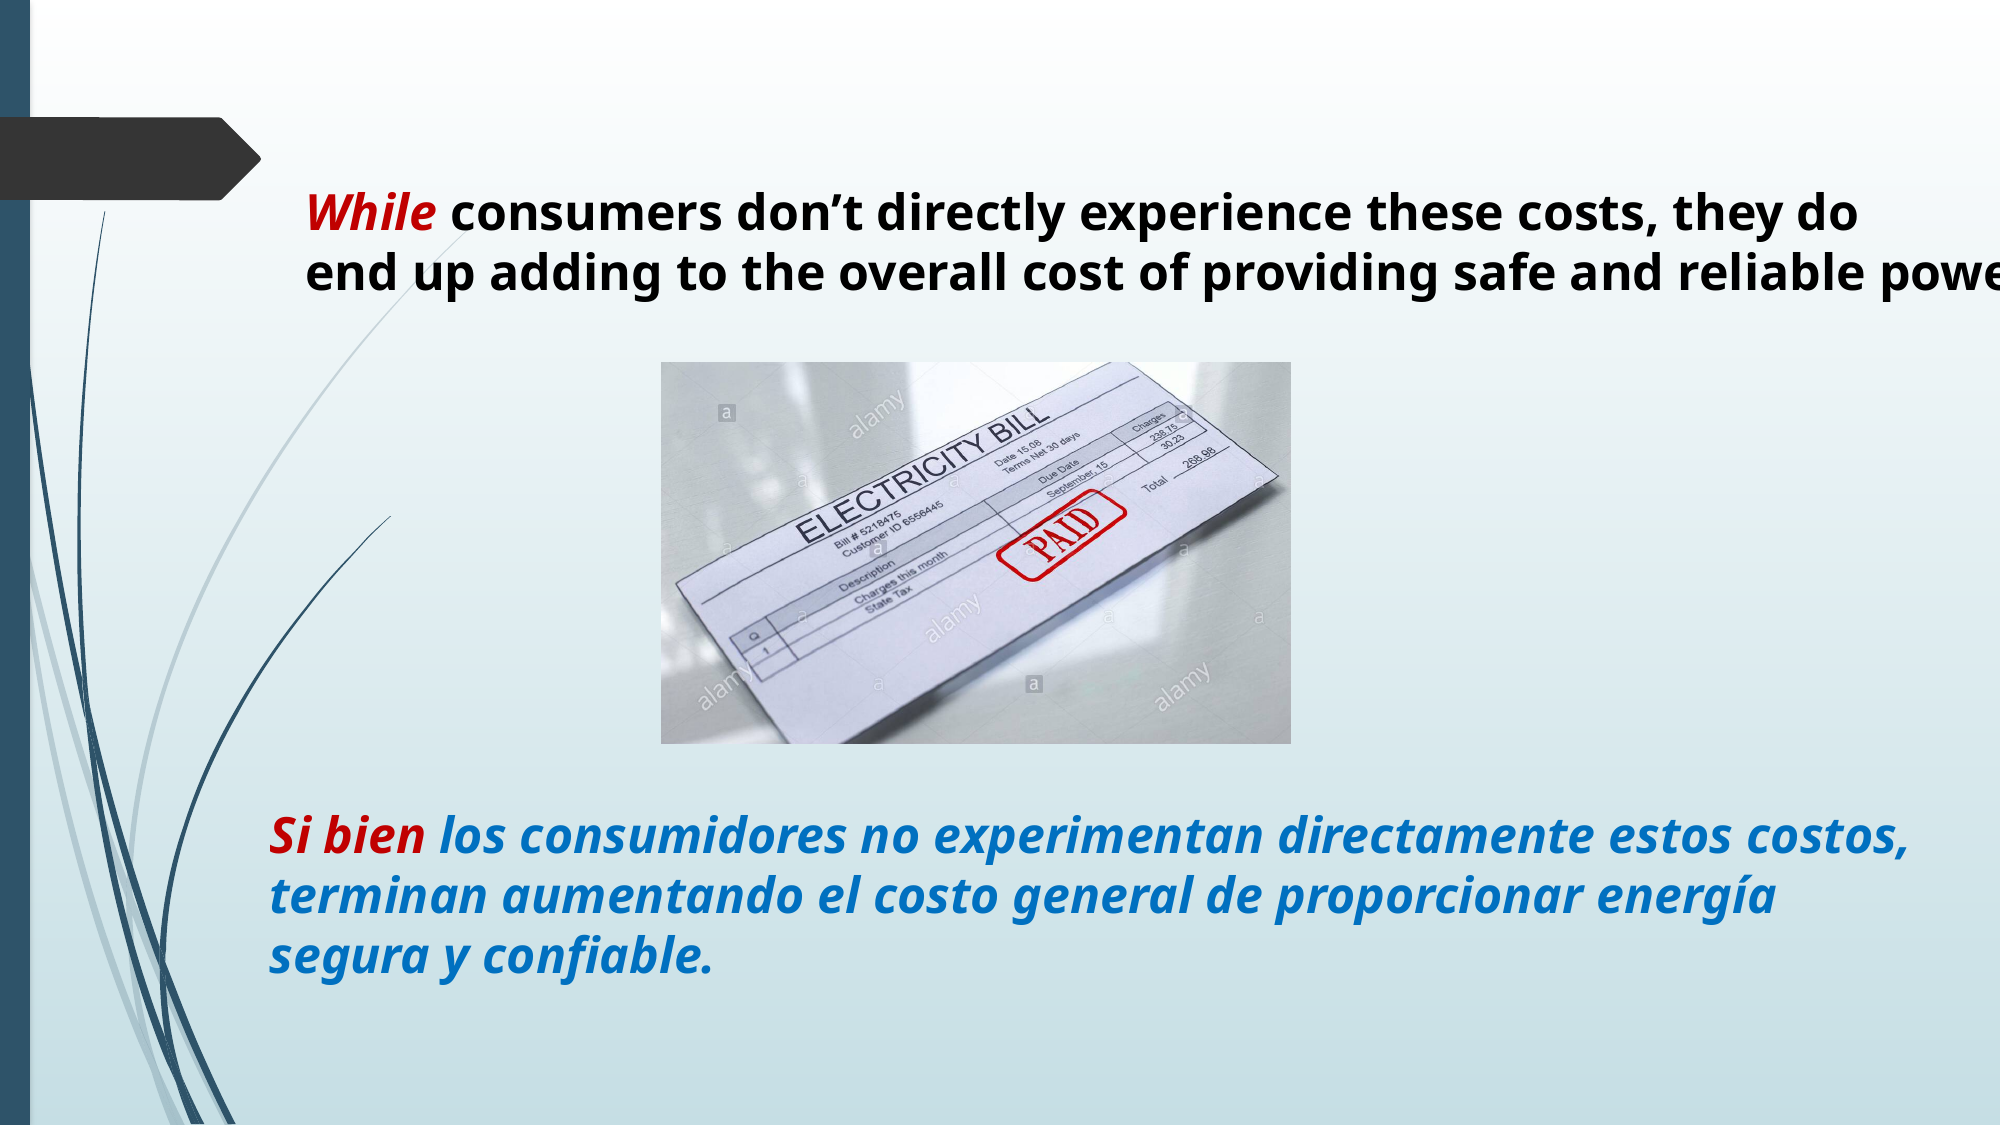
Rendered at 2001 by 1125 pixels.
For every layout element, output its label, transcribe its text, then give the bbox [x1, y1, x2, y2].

picture [660, 362, 1292, 744]
text_box Si bien los consumidores no experimentan directamente estos costos, terminan aumentando el costo general de proporcionar energía segura y confiable. [254, 796, 1941, 992]
text_box While consumers don’t directly experience these costs, they do end up adding to the overall cost of providing safe and reliable power [290, 173, 2000, 308]
